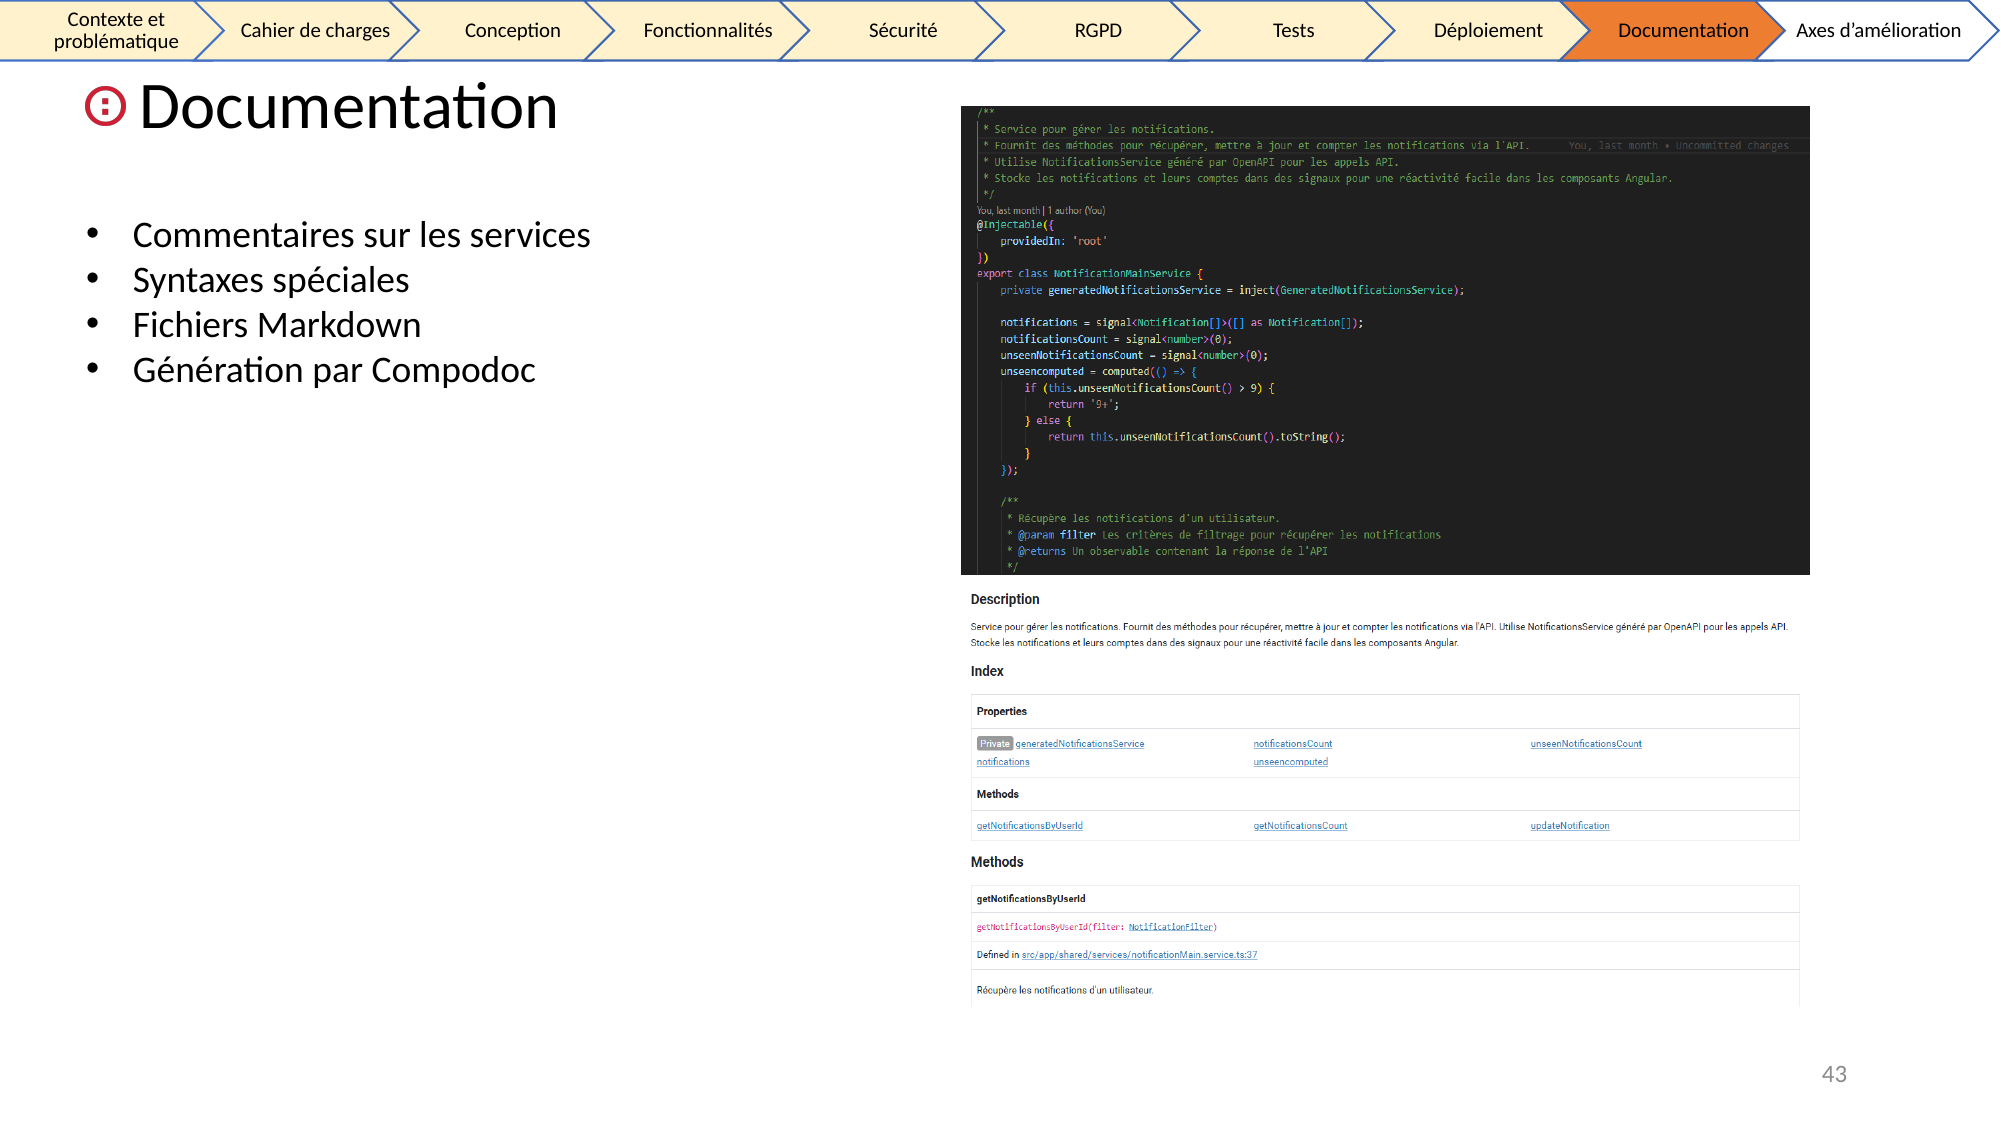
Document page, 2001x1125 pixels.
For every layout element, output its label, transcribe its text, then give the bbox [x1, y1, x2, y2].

picture [961, 106, 1810, 575]
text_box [0, 0, 1999, 61]
text_box Commentaires sur les services Syntaxes spéciales Fichiers Markdown Génération par Compodoc [71, 202, 741, 398]
picture [961, 590, 1810, 1007]
picture [85, 86, 126, 126]
slide_number 43 [1412, 1042, 1863, 1103]
subtitle Documentation [124, 63, 1052, 209]
